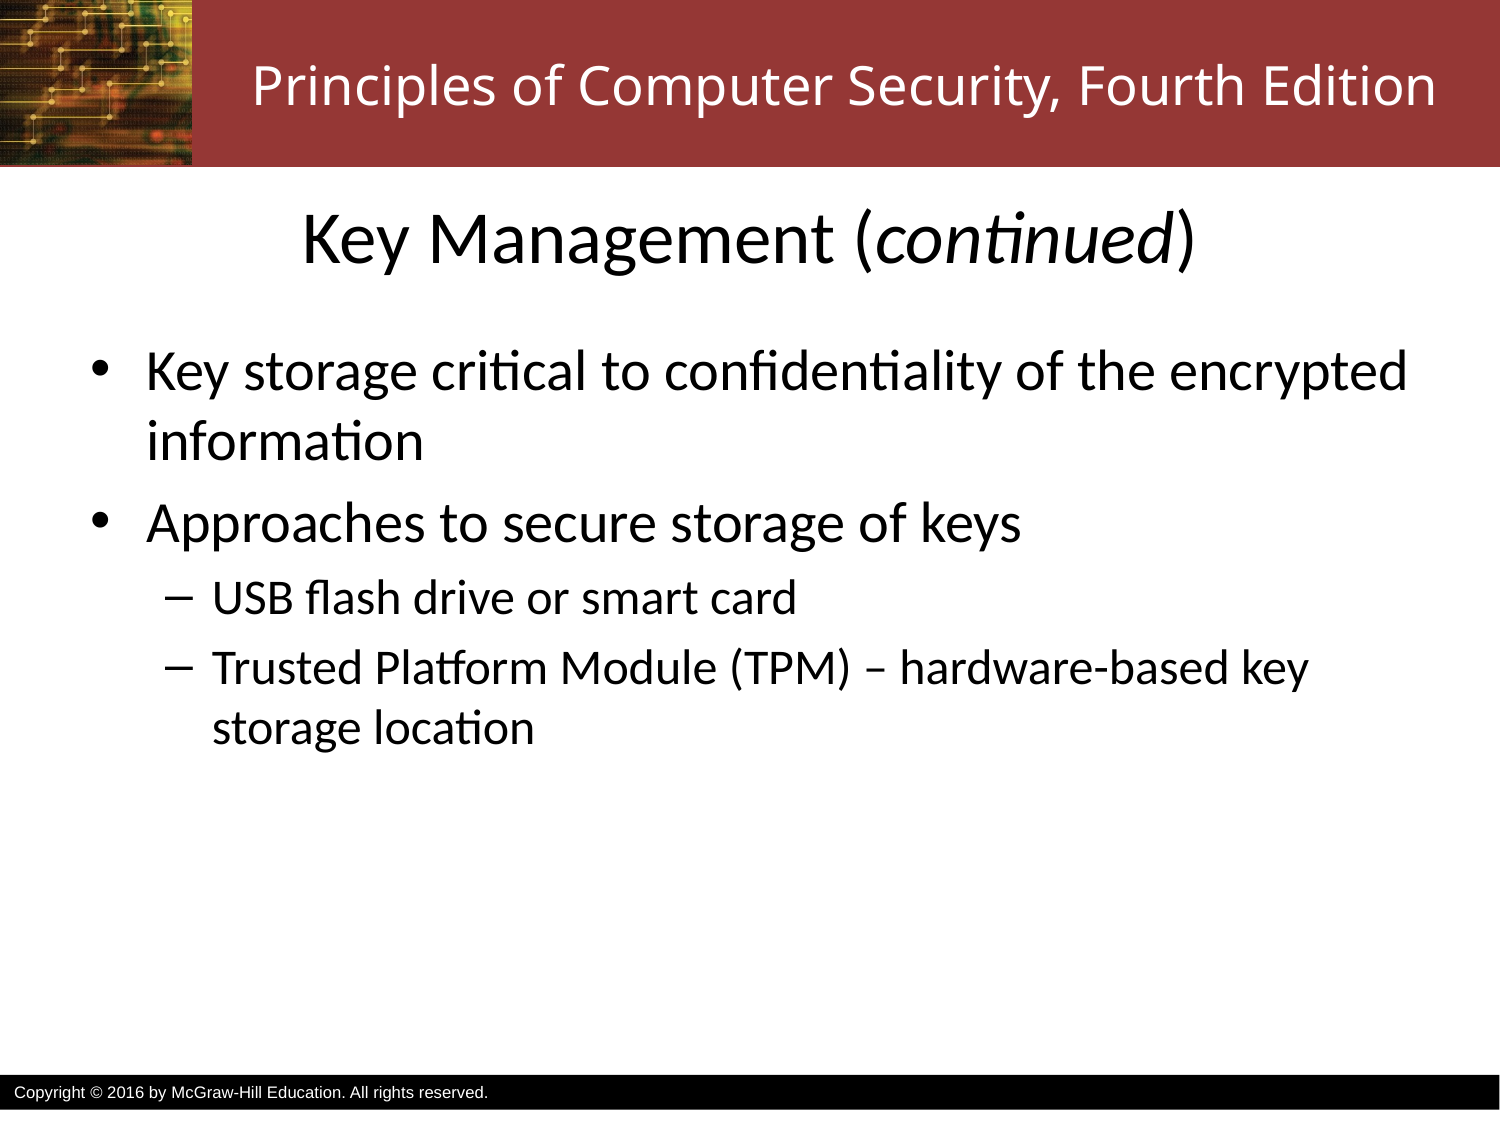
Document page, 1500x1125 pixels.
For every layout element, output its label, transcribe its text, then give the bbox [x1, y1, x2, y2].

title Key Management (continued) [75, 181, 1425, 324]
picture [0, 0, 192, 165]
list Key storage critical to confidentiality of the encrypted information Approaches to secure storage of keys USB flash drive or smart card Trusted Platform Module (TPM) – hardware-based key storage location [75, 324, 1425, 1005]
